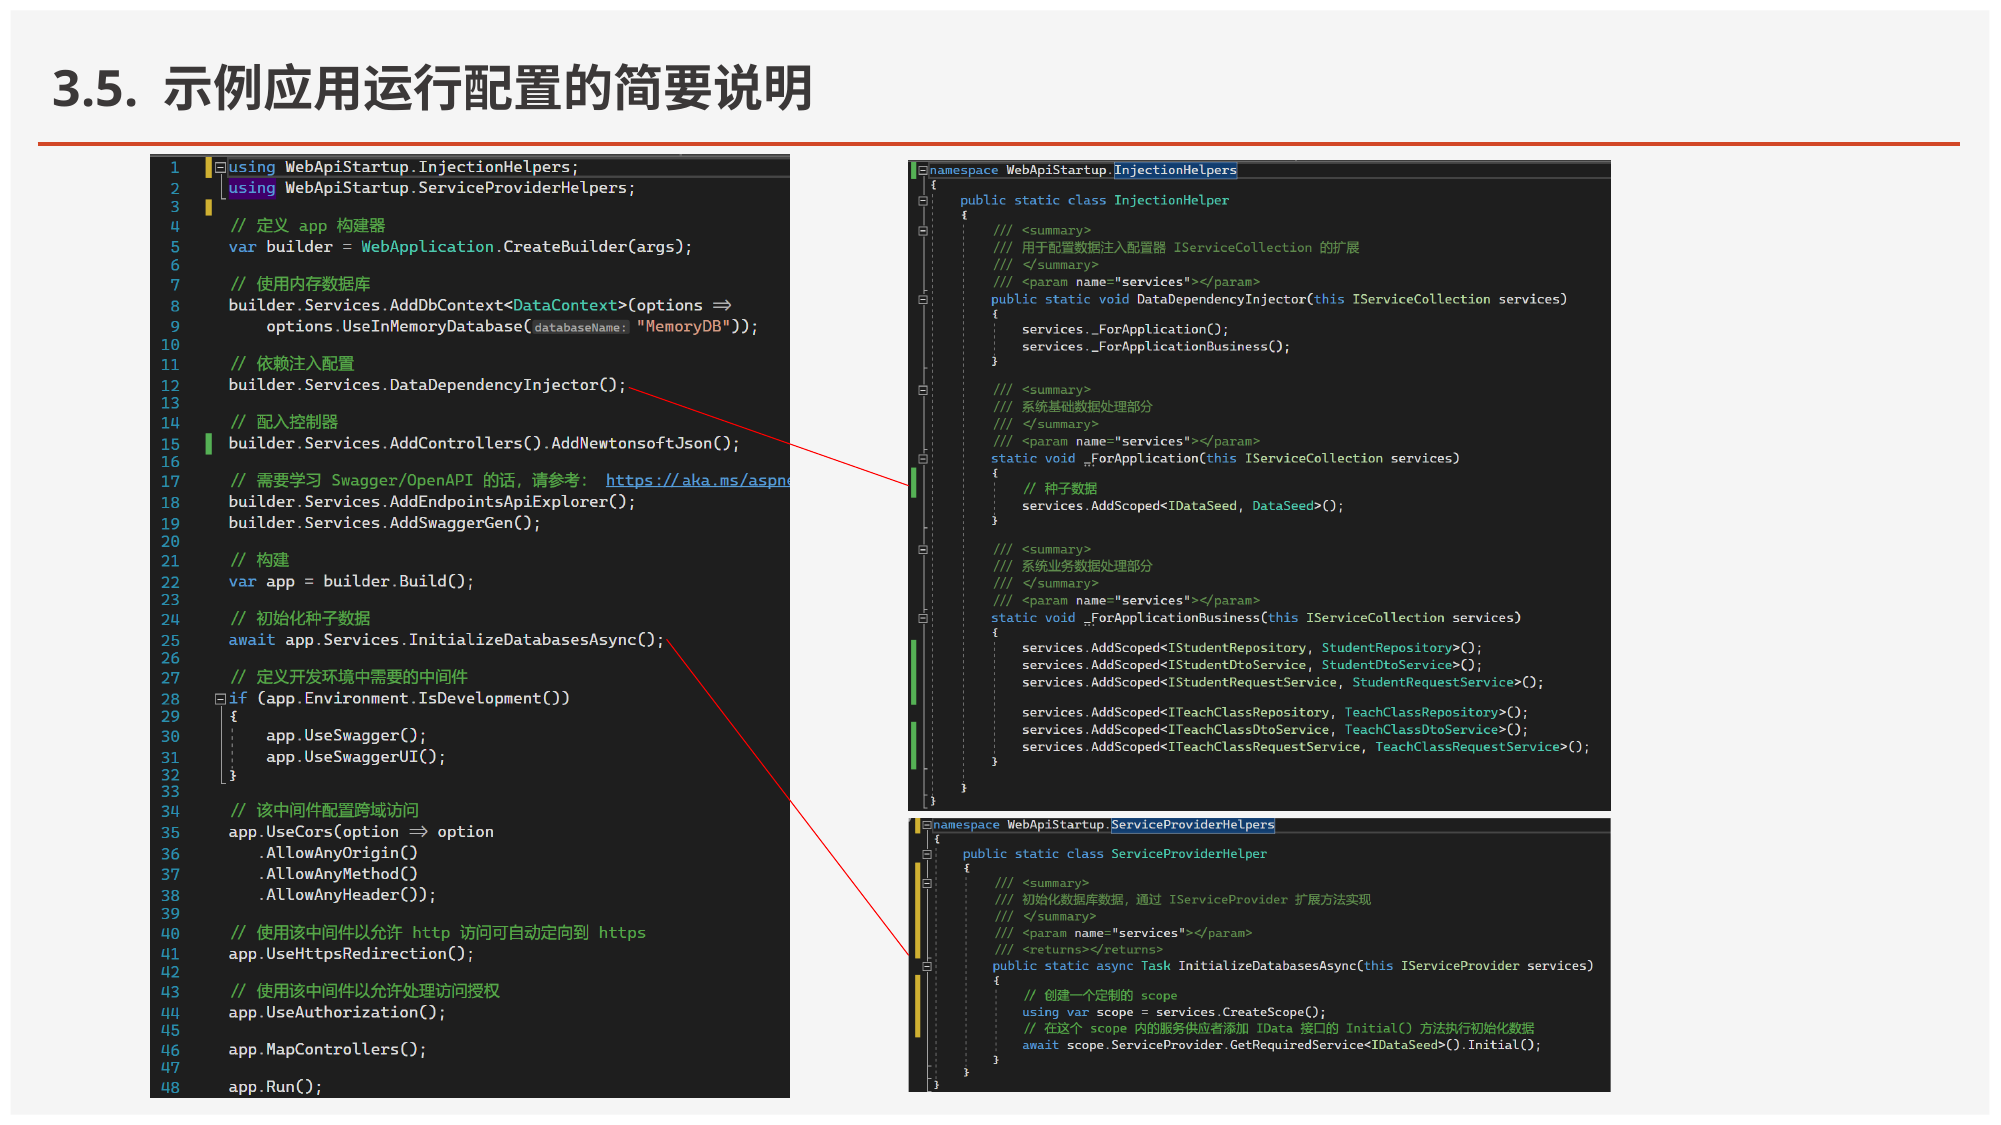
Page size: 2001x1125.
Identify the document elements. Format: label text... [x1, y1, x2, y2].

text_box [628, 387, 909, 486]
picture [150, 154, 790, 1098]
picture [908, 818, 1611, 1092]
picture [908, 160, 1611, 811]
title 3.5. 示例应用运行配置的简要说明 [37, 19, 1166, 125]
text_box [666, 639, 909, 956]
